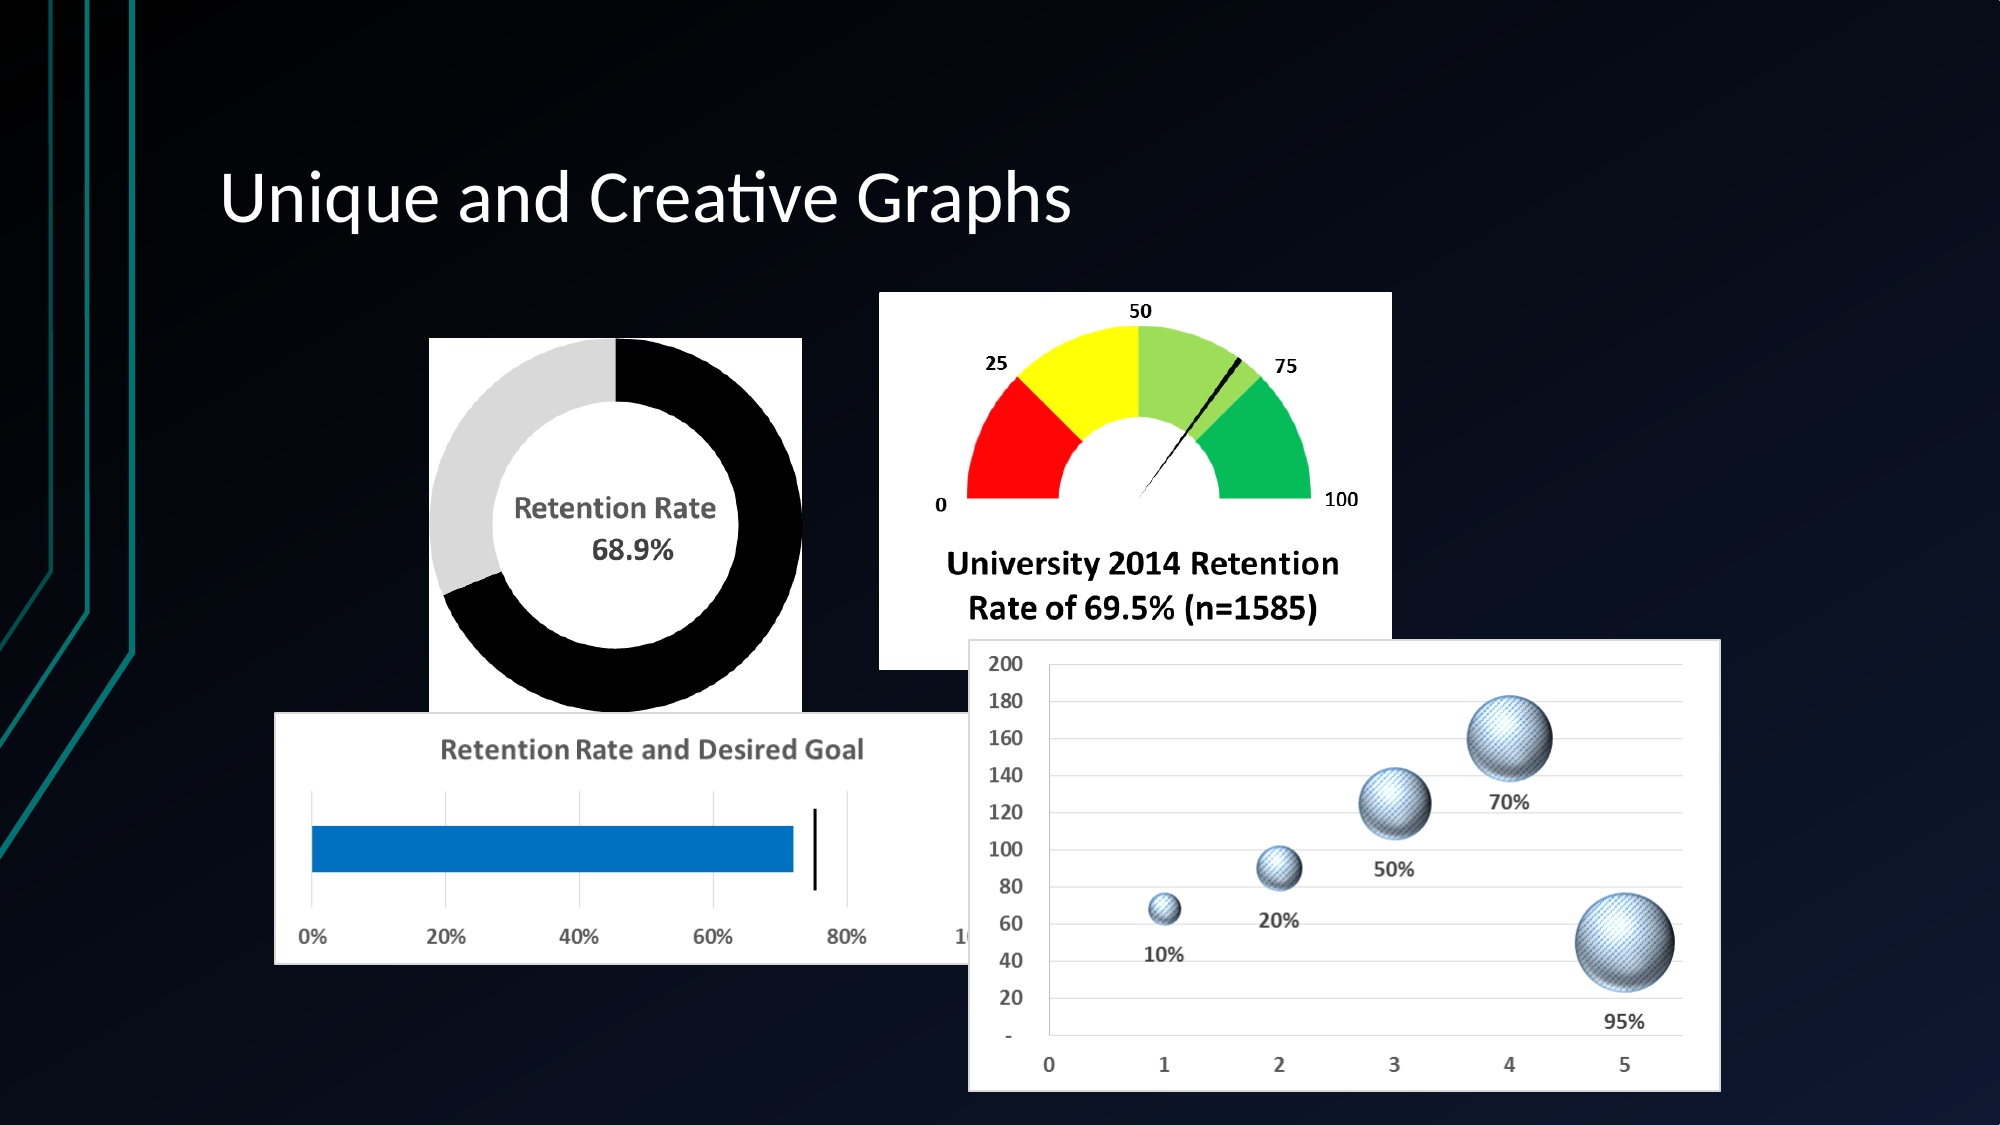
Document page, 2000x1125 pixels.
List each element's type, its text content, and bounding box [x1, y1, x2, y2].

picture [274, 292, 1722, 1093]
title Unique and Creative Graphs [199, 45, 1900, 246]
